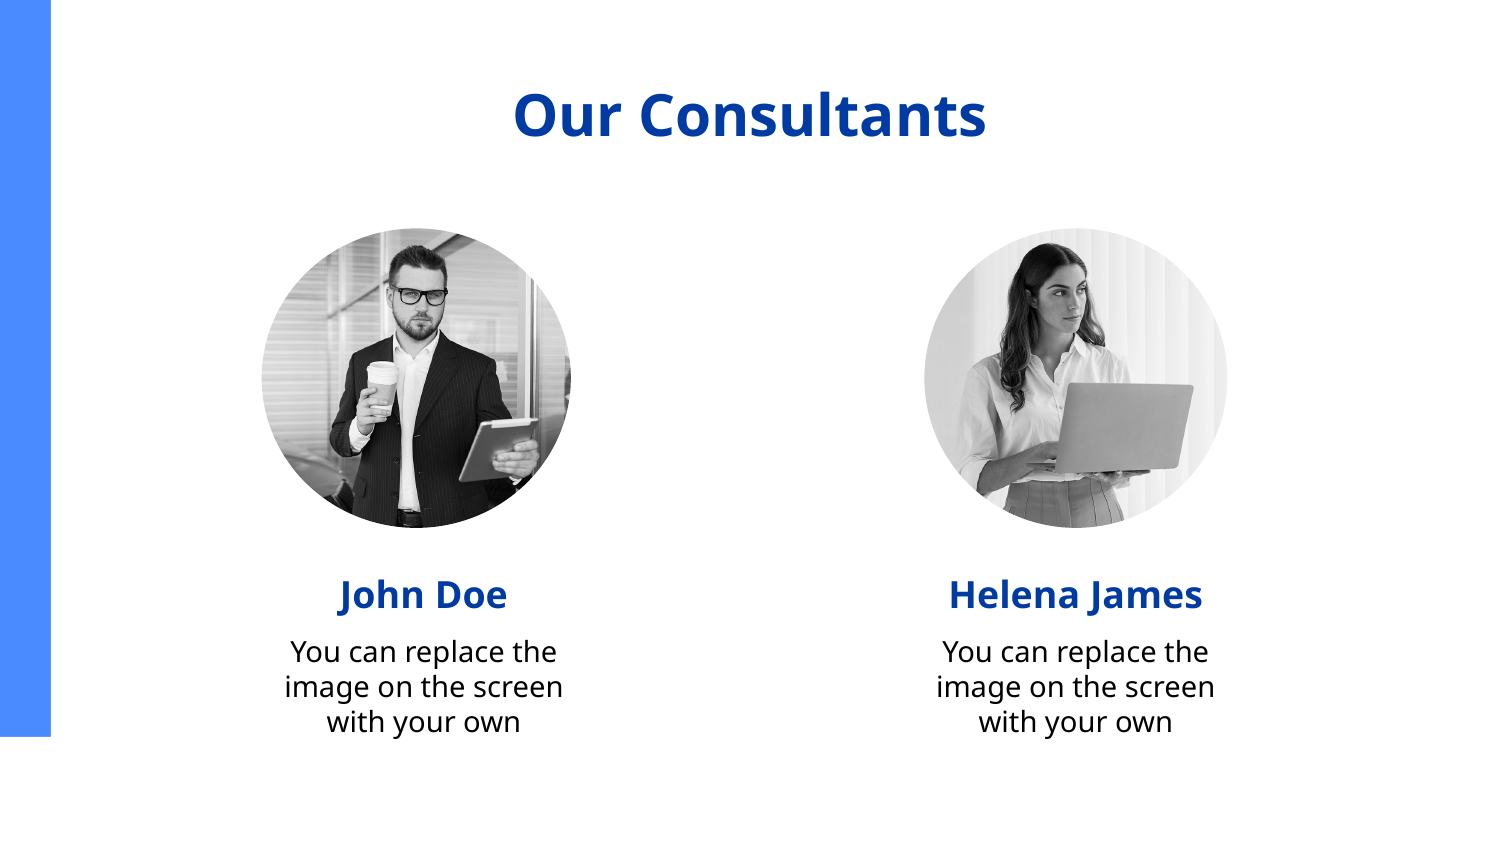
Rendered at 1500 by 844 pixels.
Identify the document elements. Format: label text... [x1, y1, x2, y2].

subtitle Helena James [890, 556, 1262, 617]
title Our Consultants [117, 62, 1383, 157]
subtitle You can replace the image on the screen with your own [238, 617, 610, 737]
subtitle John Doe [238, 556, 610, 617]
picture [261, 228, 572, 529]
text_box [0, 0, 51, 737]
picture [924, 228, 1228, 529]
subtitle You can replace the image on the screen with your own [890, 617, 1262, 737]
